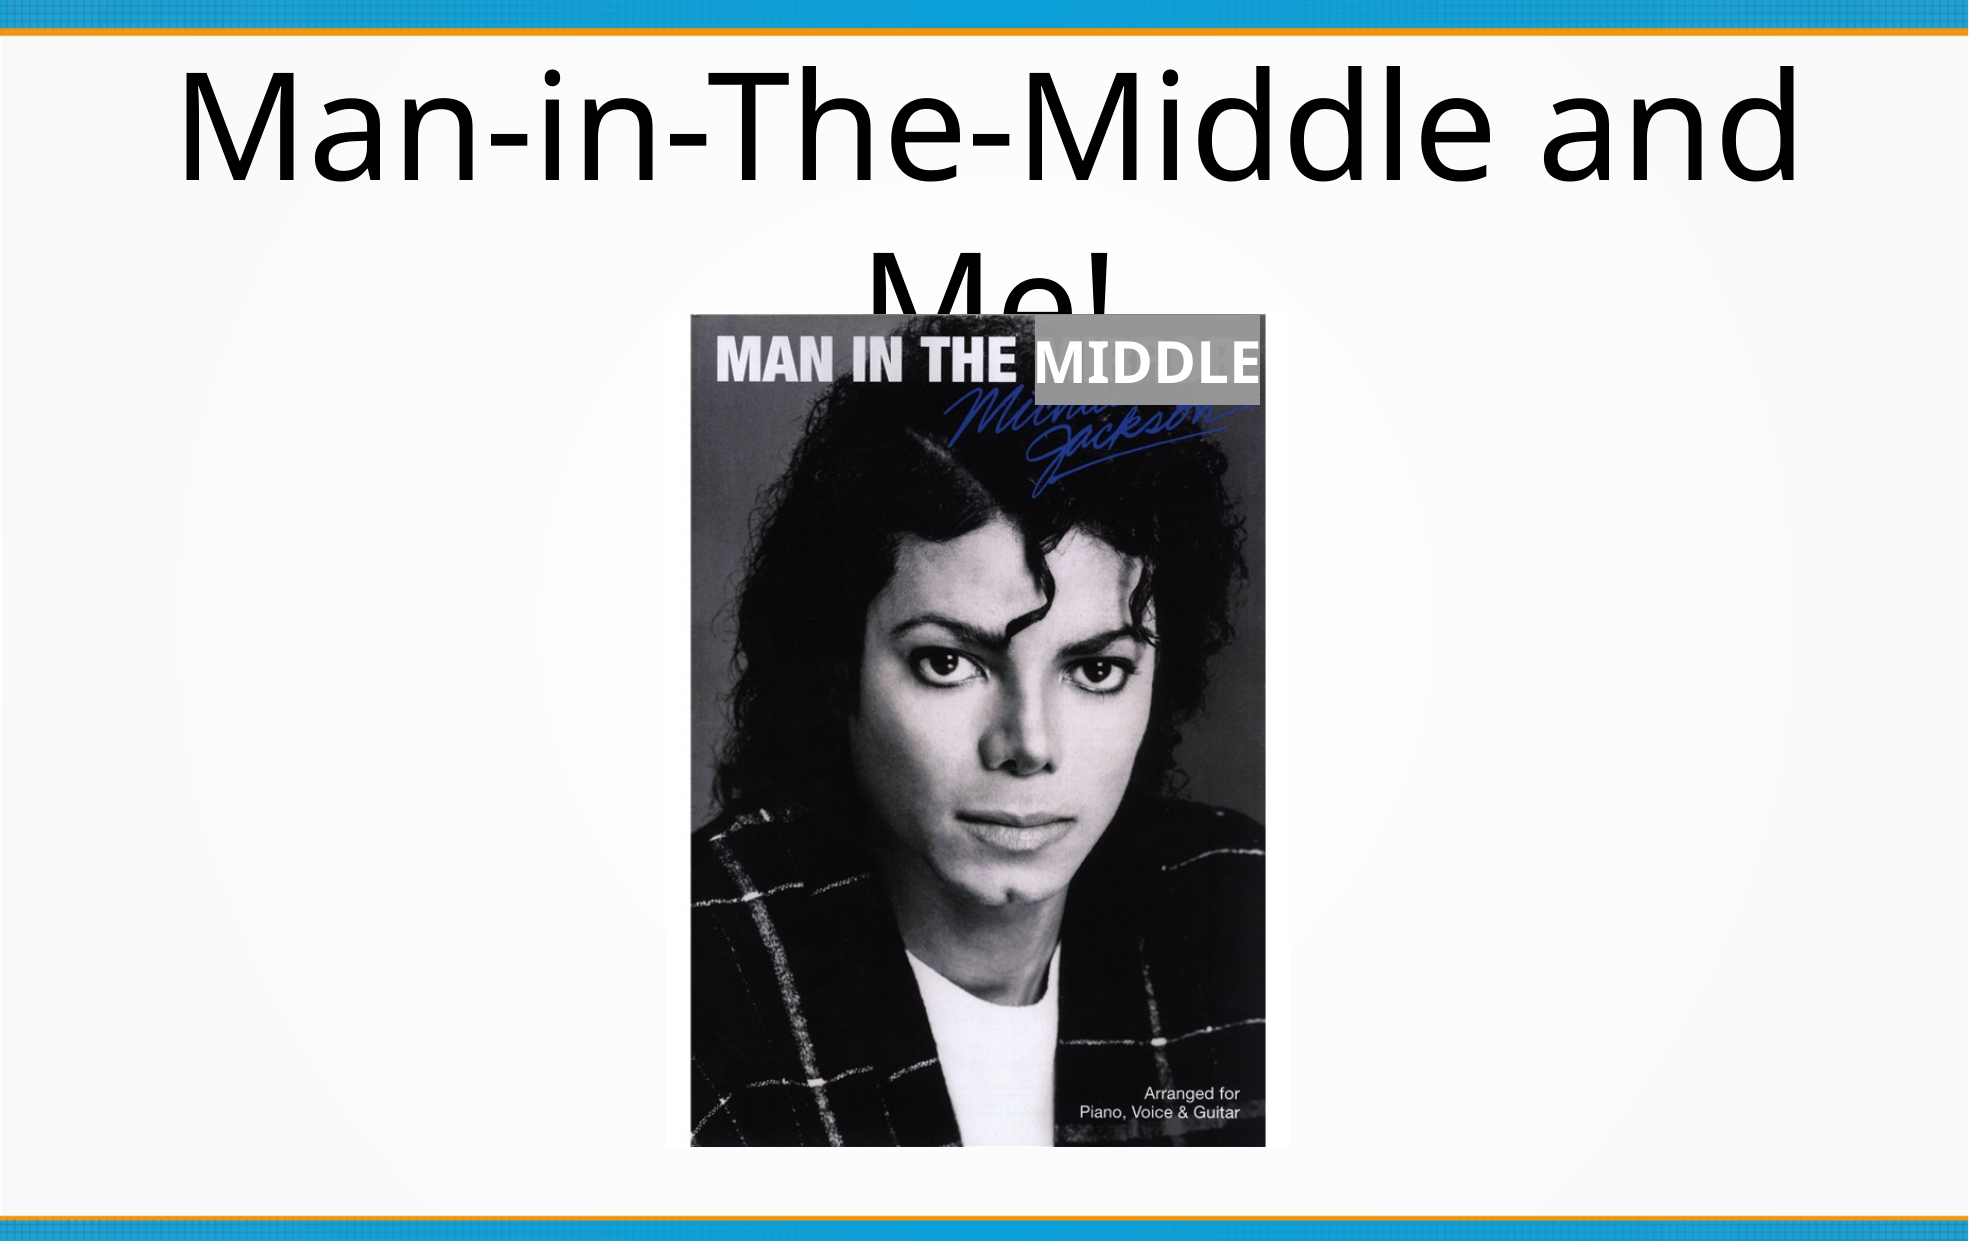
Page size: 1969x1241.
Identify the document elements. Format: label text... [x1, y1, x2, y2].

text_box Man-in-The-Middle and Me! [44, 16, 1935, 405]
picture [0, 0, 1969, 1241]
